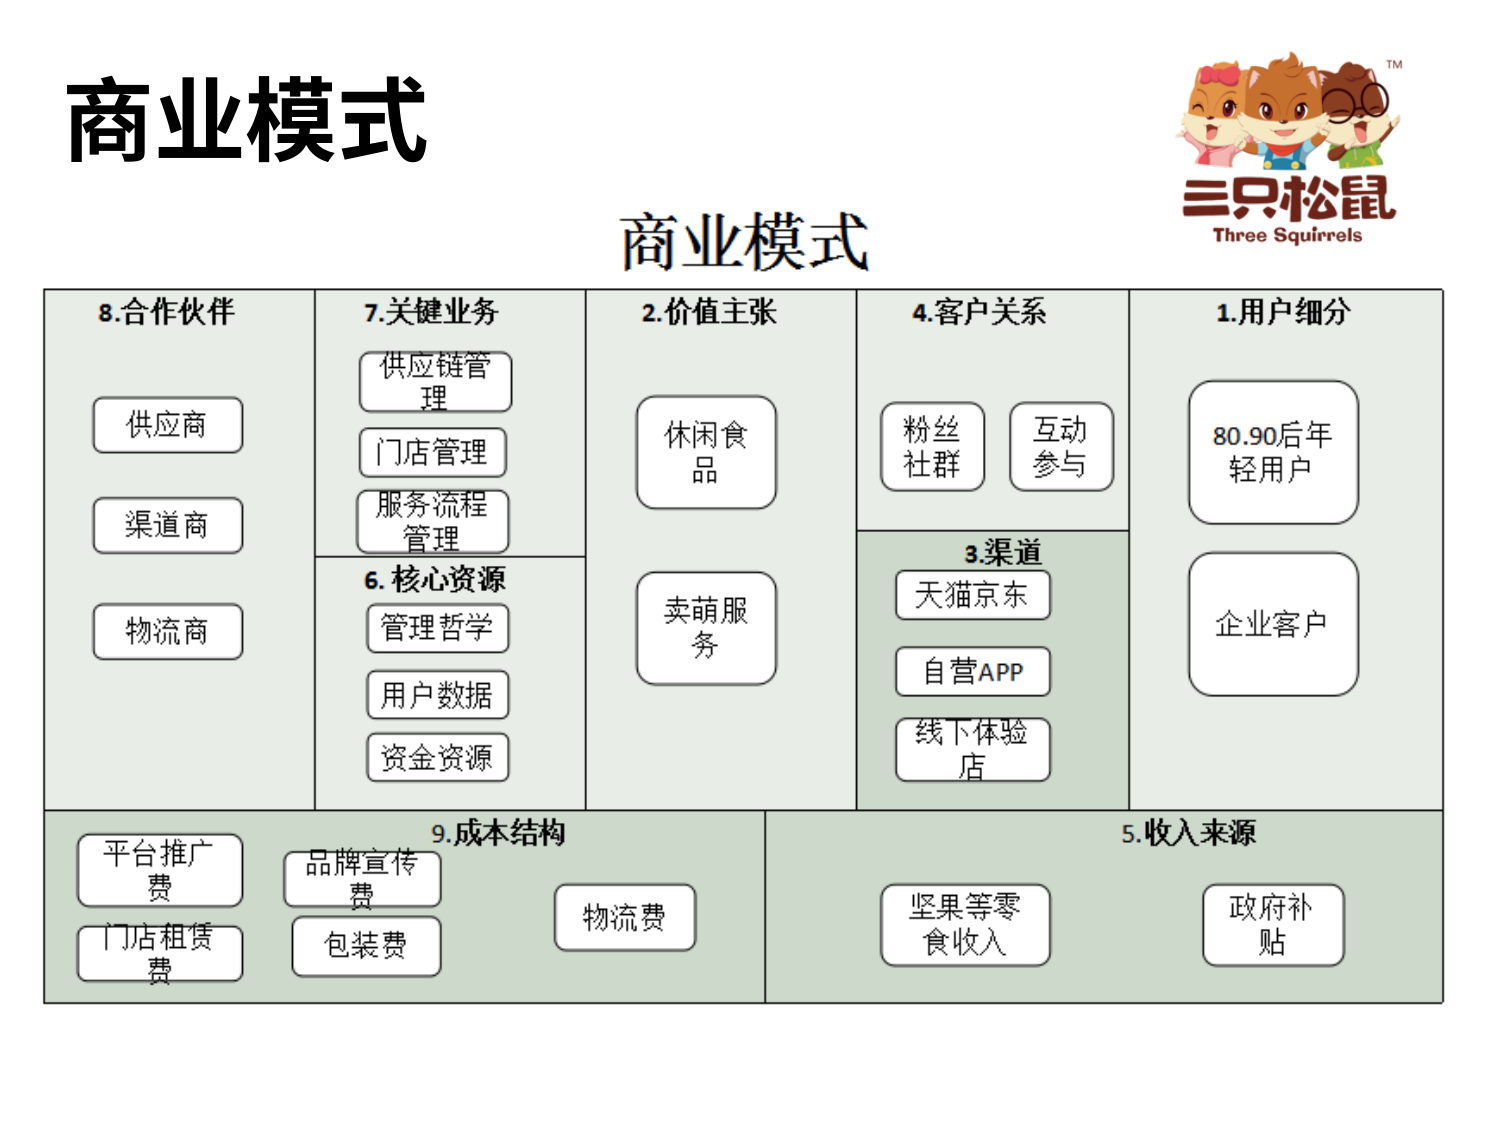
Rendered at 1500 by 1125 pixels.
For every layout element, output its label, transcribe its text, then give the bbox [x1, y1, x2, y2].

picture [16, 36, 1484, 1020]
title 商业模式 [47, 83, 471, 142]
